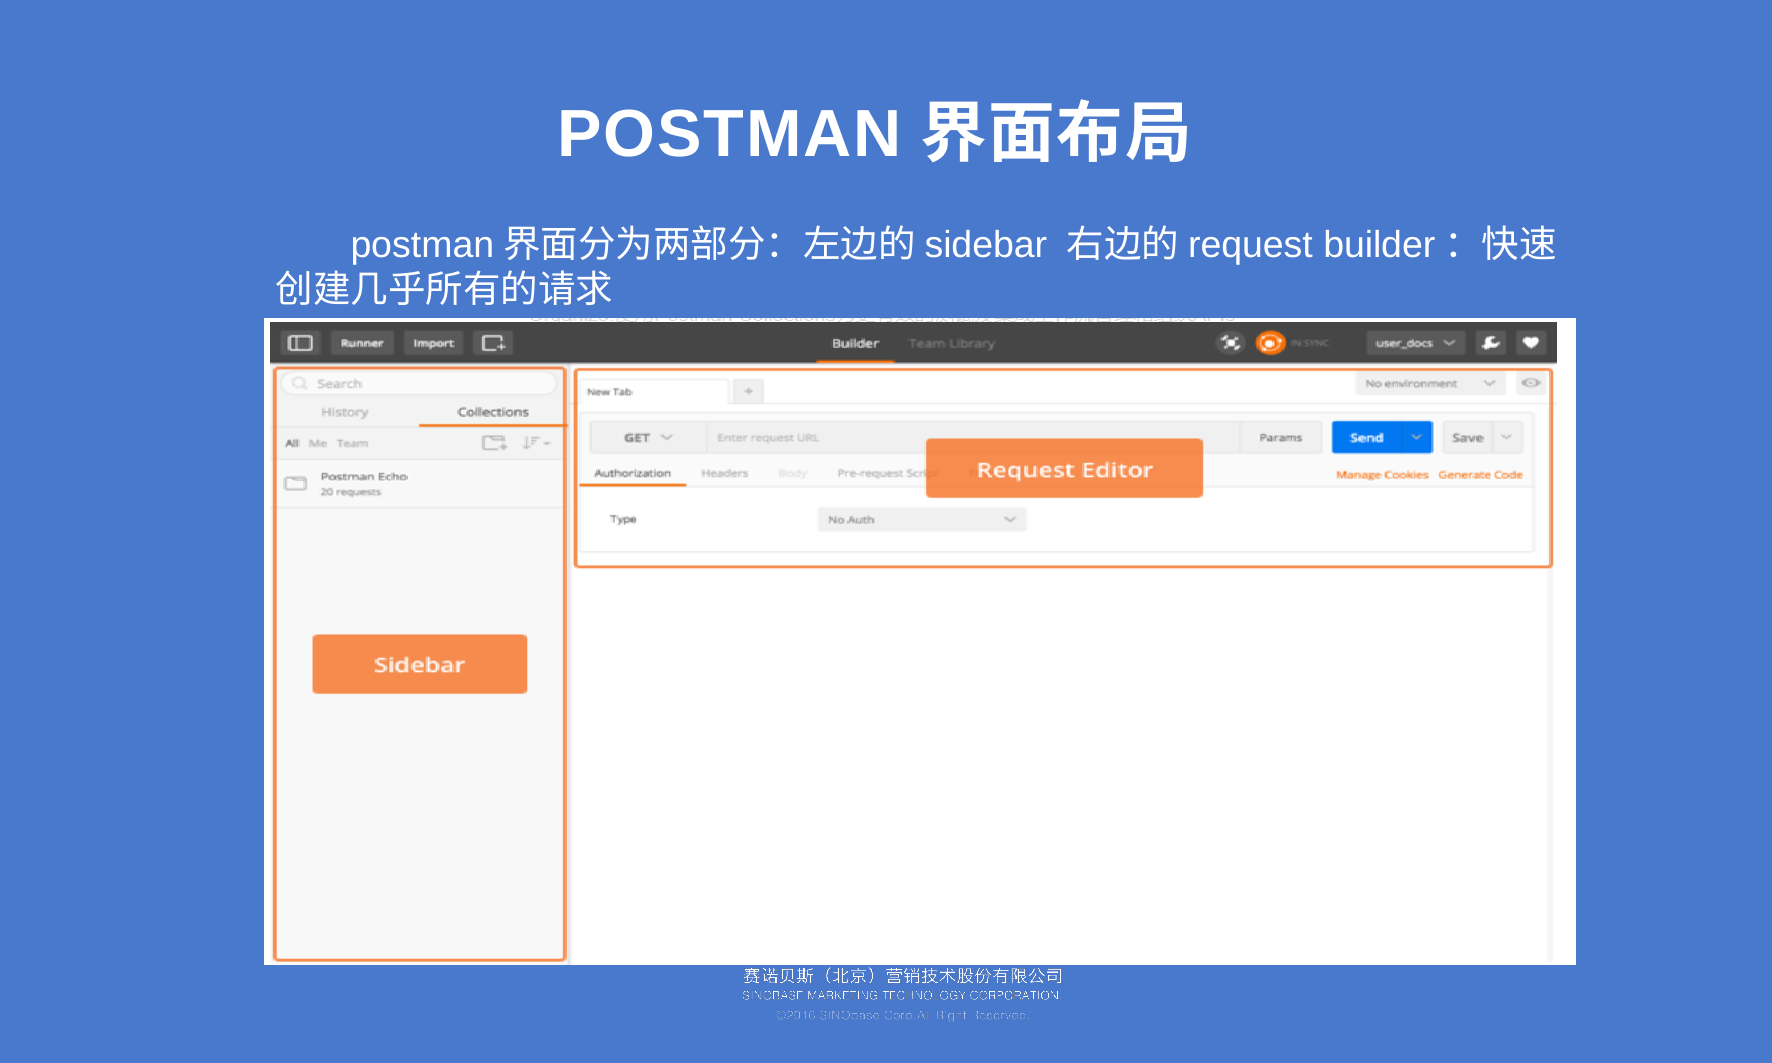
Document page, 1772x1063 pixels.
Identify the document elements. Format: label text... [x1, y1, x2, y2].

picture [0, 0, 1772, 1063]
text_box postman界面分为两部分：左边的sidebar 右边的request builder：快速创建几乎所有的请求 [260, 212, 1594, 318]
title PostMan界面布局 [110, 43, 1640, 232]
